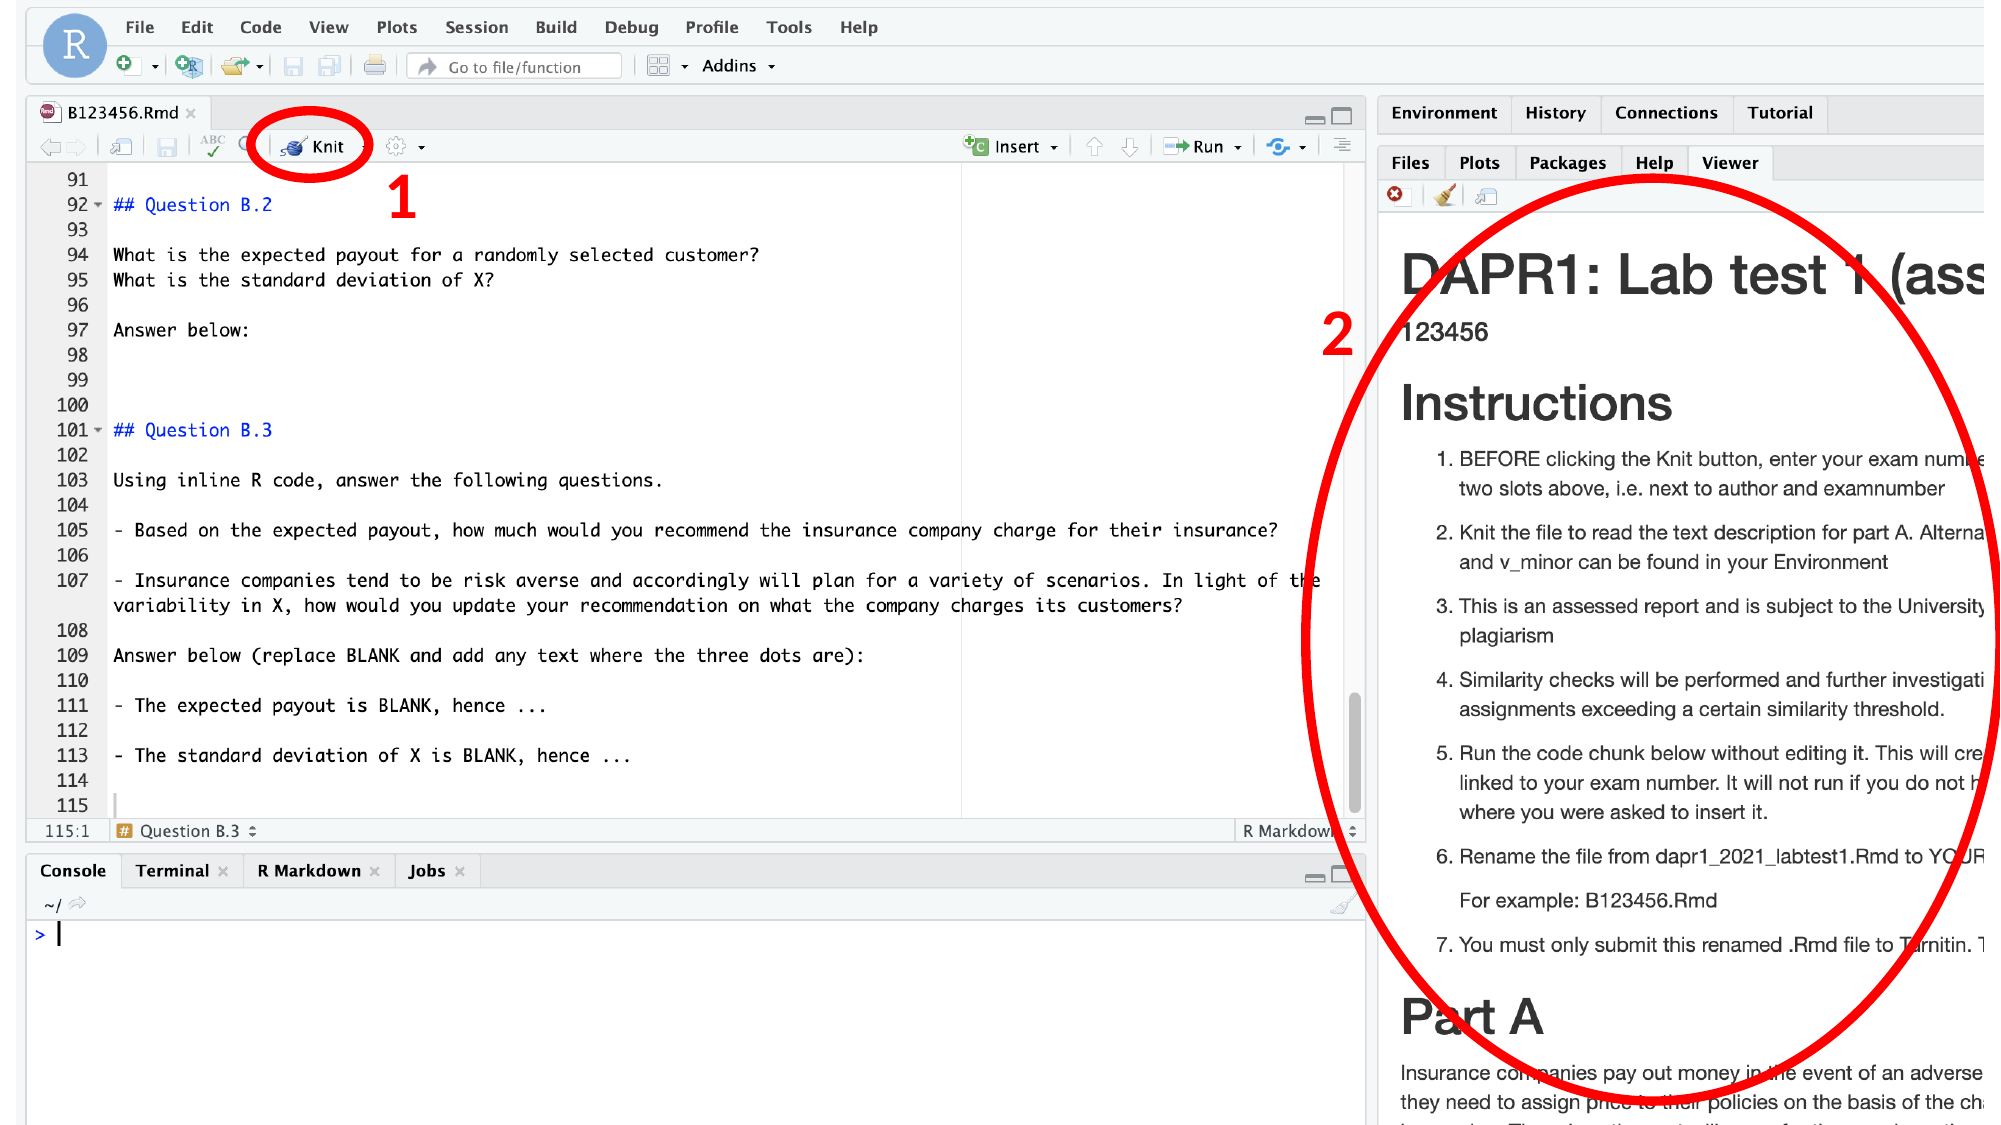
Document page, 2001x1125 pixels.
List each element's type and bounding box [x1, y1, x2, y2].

text_box [1984, 496, 2000, 783]
picture [16, 0, 1984, 1125]
